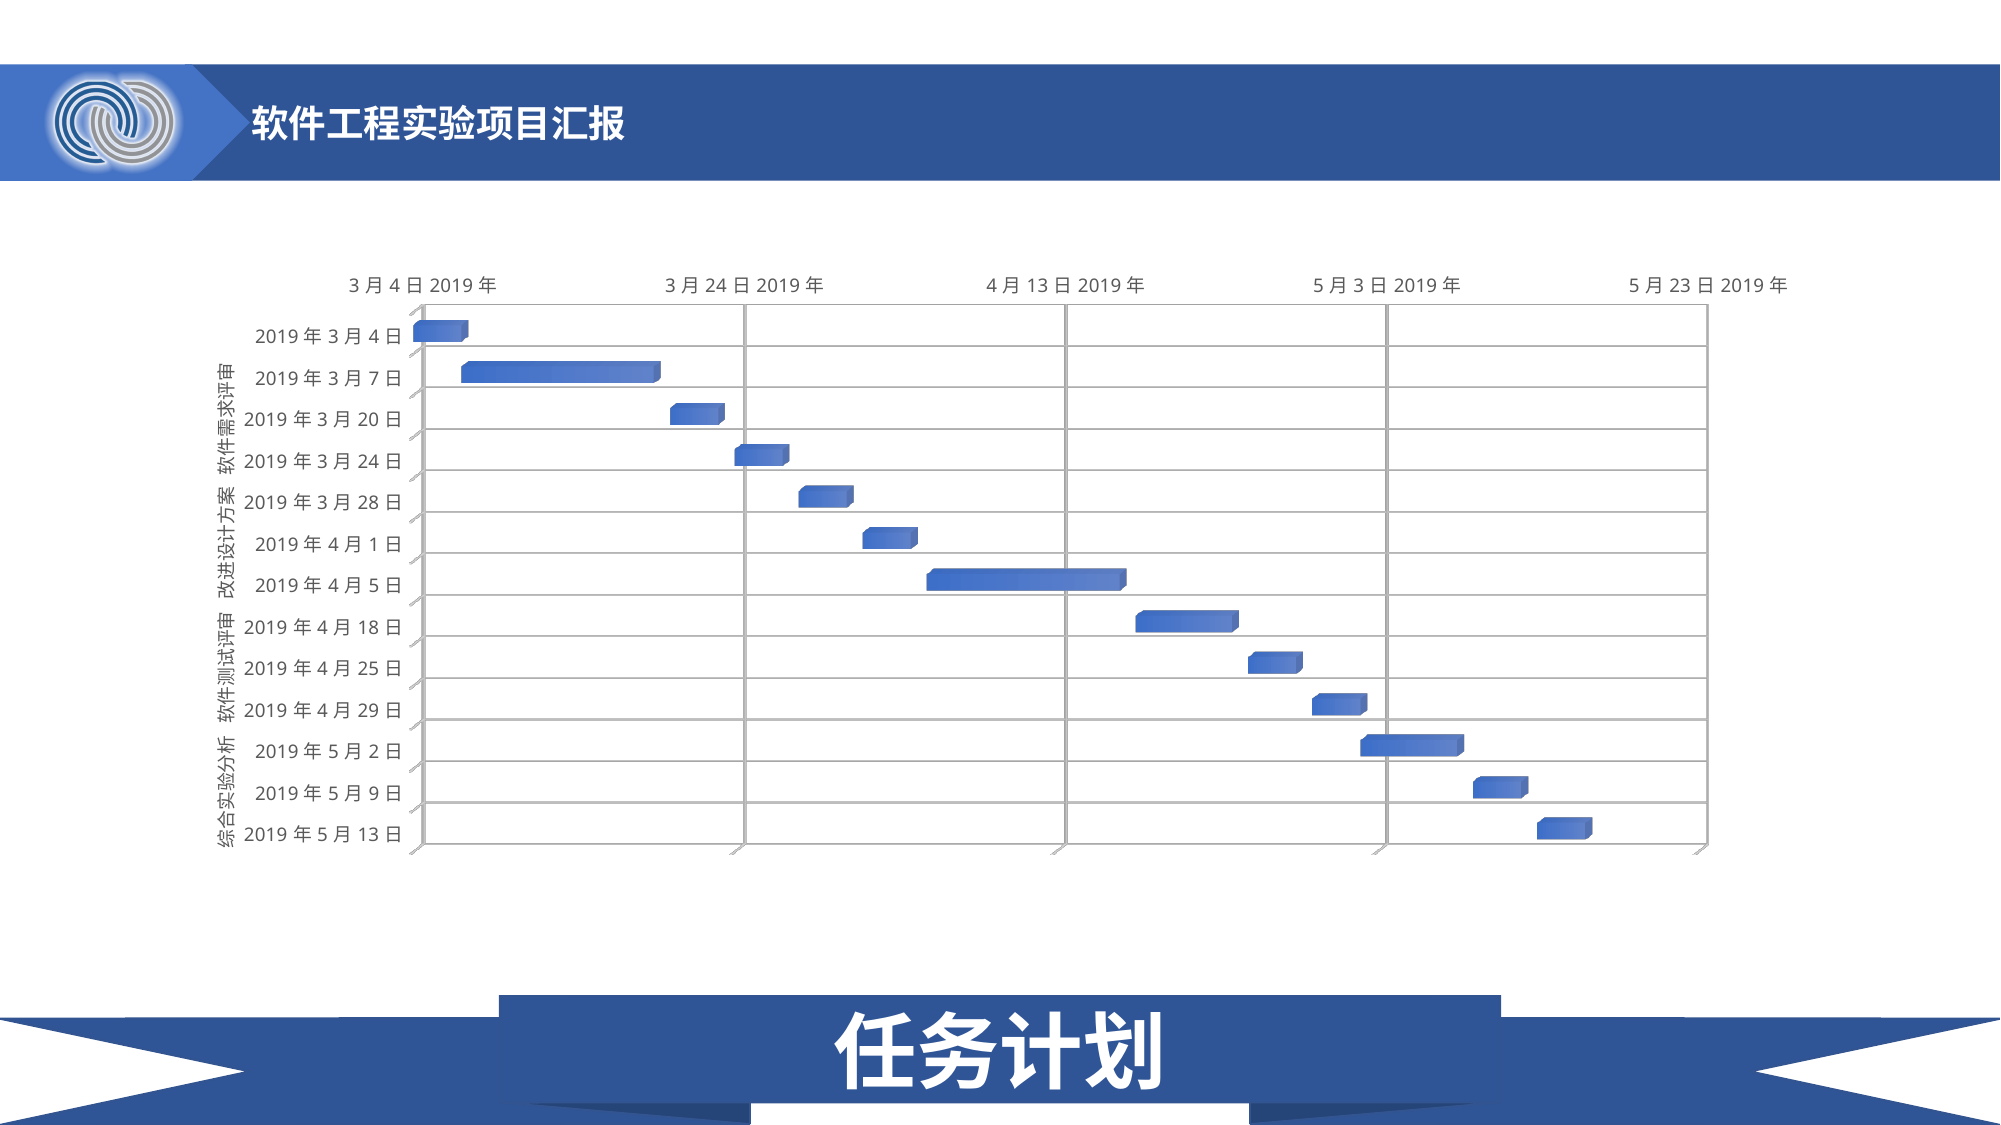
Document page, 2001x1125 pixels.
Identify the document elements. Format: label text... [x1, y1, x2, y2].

text_box 任务计划 [0, 995, 2000, 1125]
chart [150, 258, 1849, 867]
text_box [0, 64, 2000, 181]
